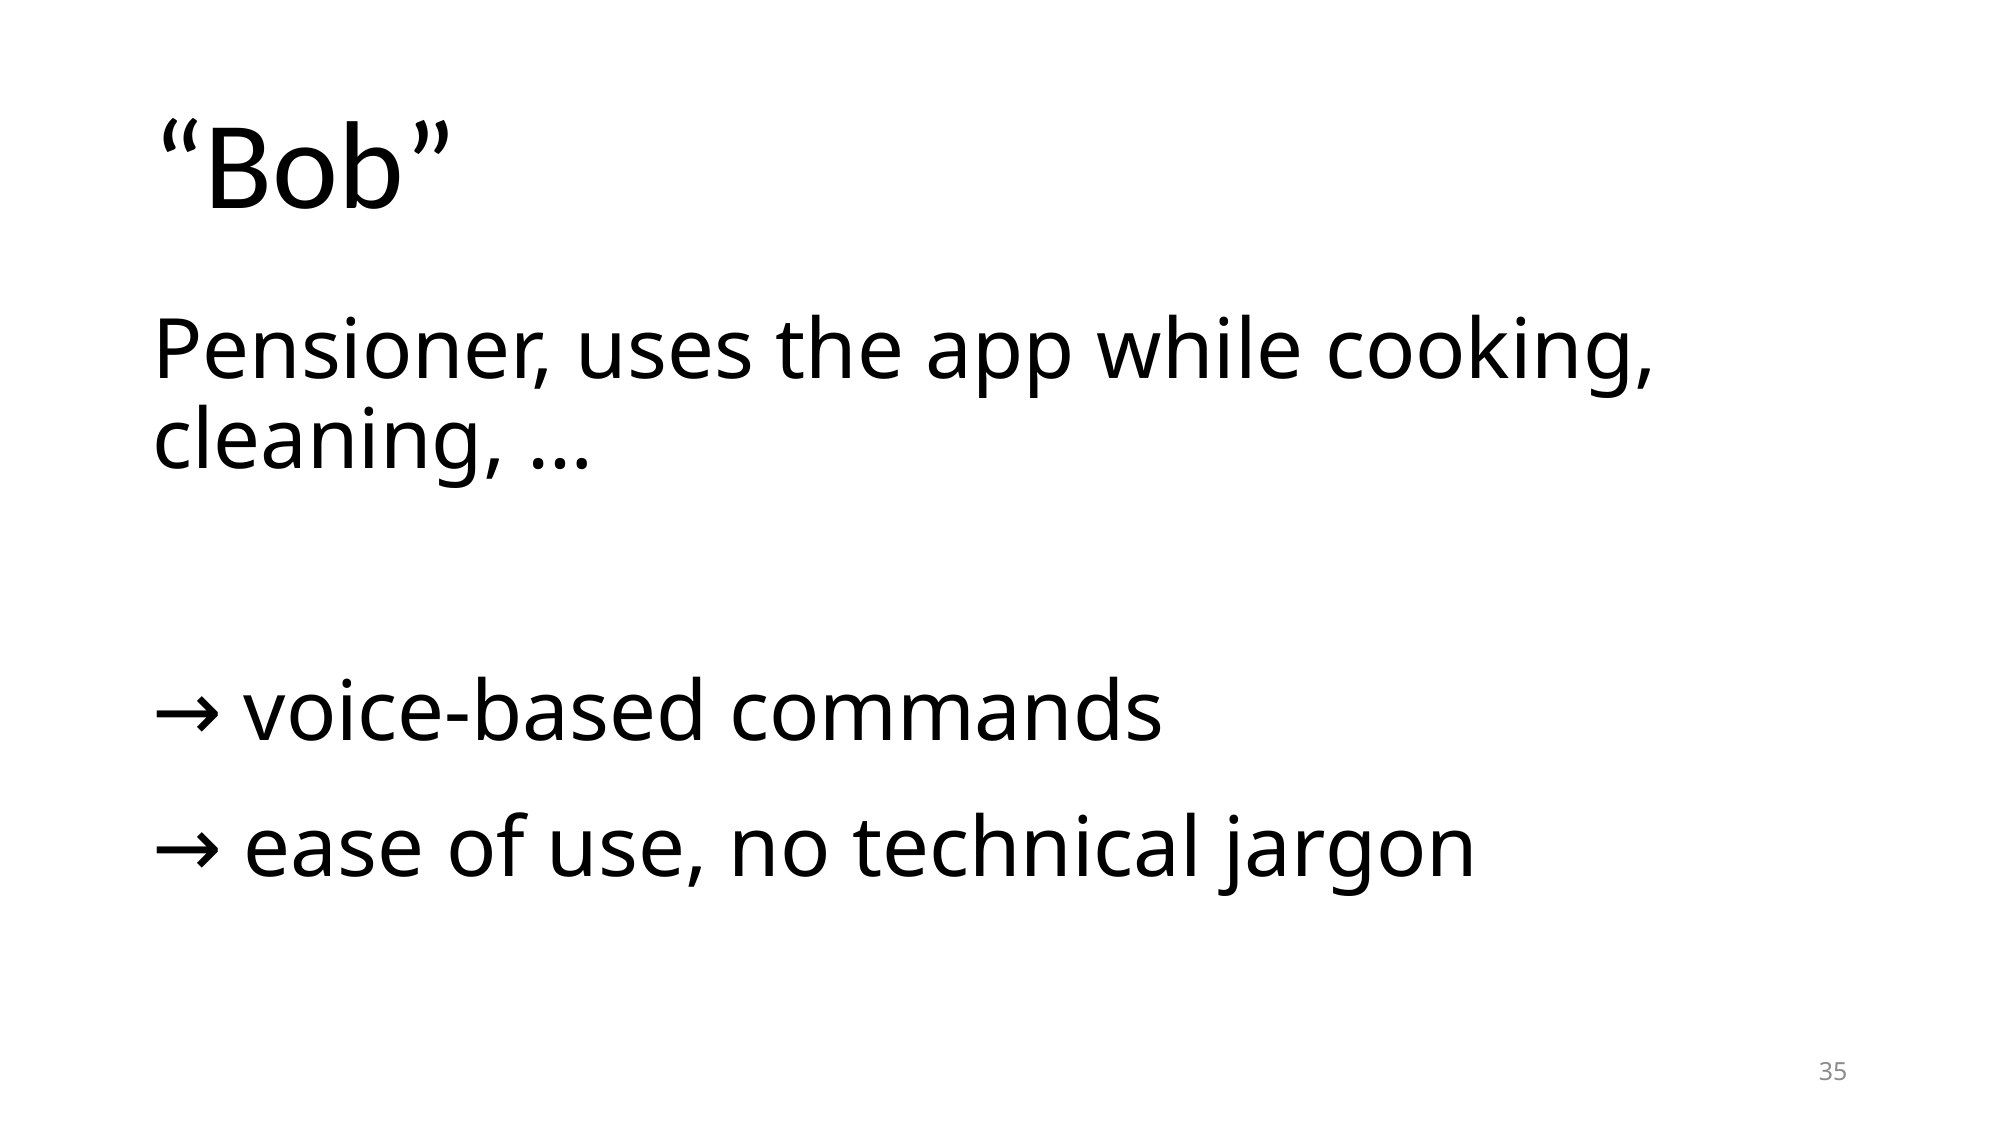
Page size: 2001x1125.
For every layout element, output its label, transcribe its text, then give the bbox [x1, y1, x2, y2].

slide_number 35 [1412, 1042, 1863, 1103]
list Pensioner, uses the app while cooking, cleaning, … → voice-based commands → ease of use, no technical jargon [137, 299, 1863, 1014]
title “Bob” [137, 59, 1863, 278]
